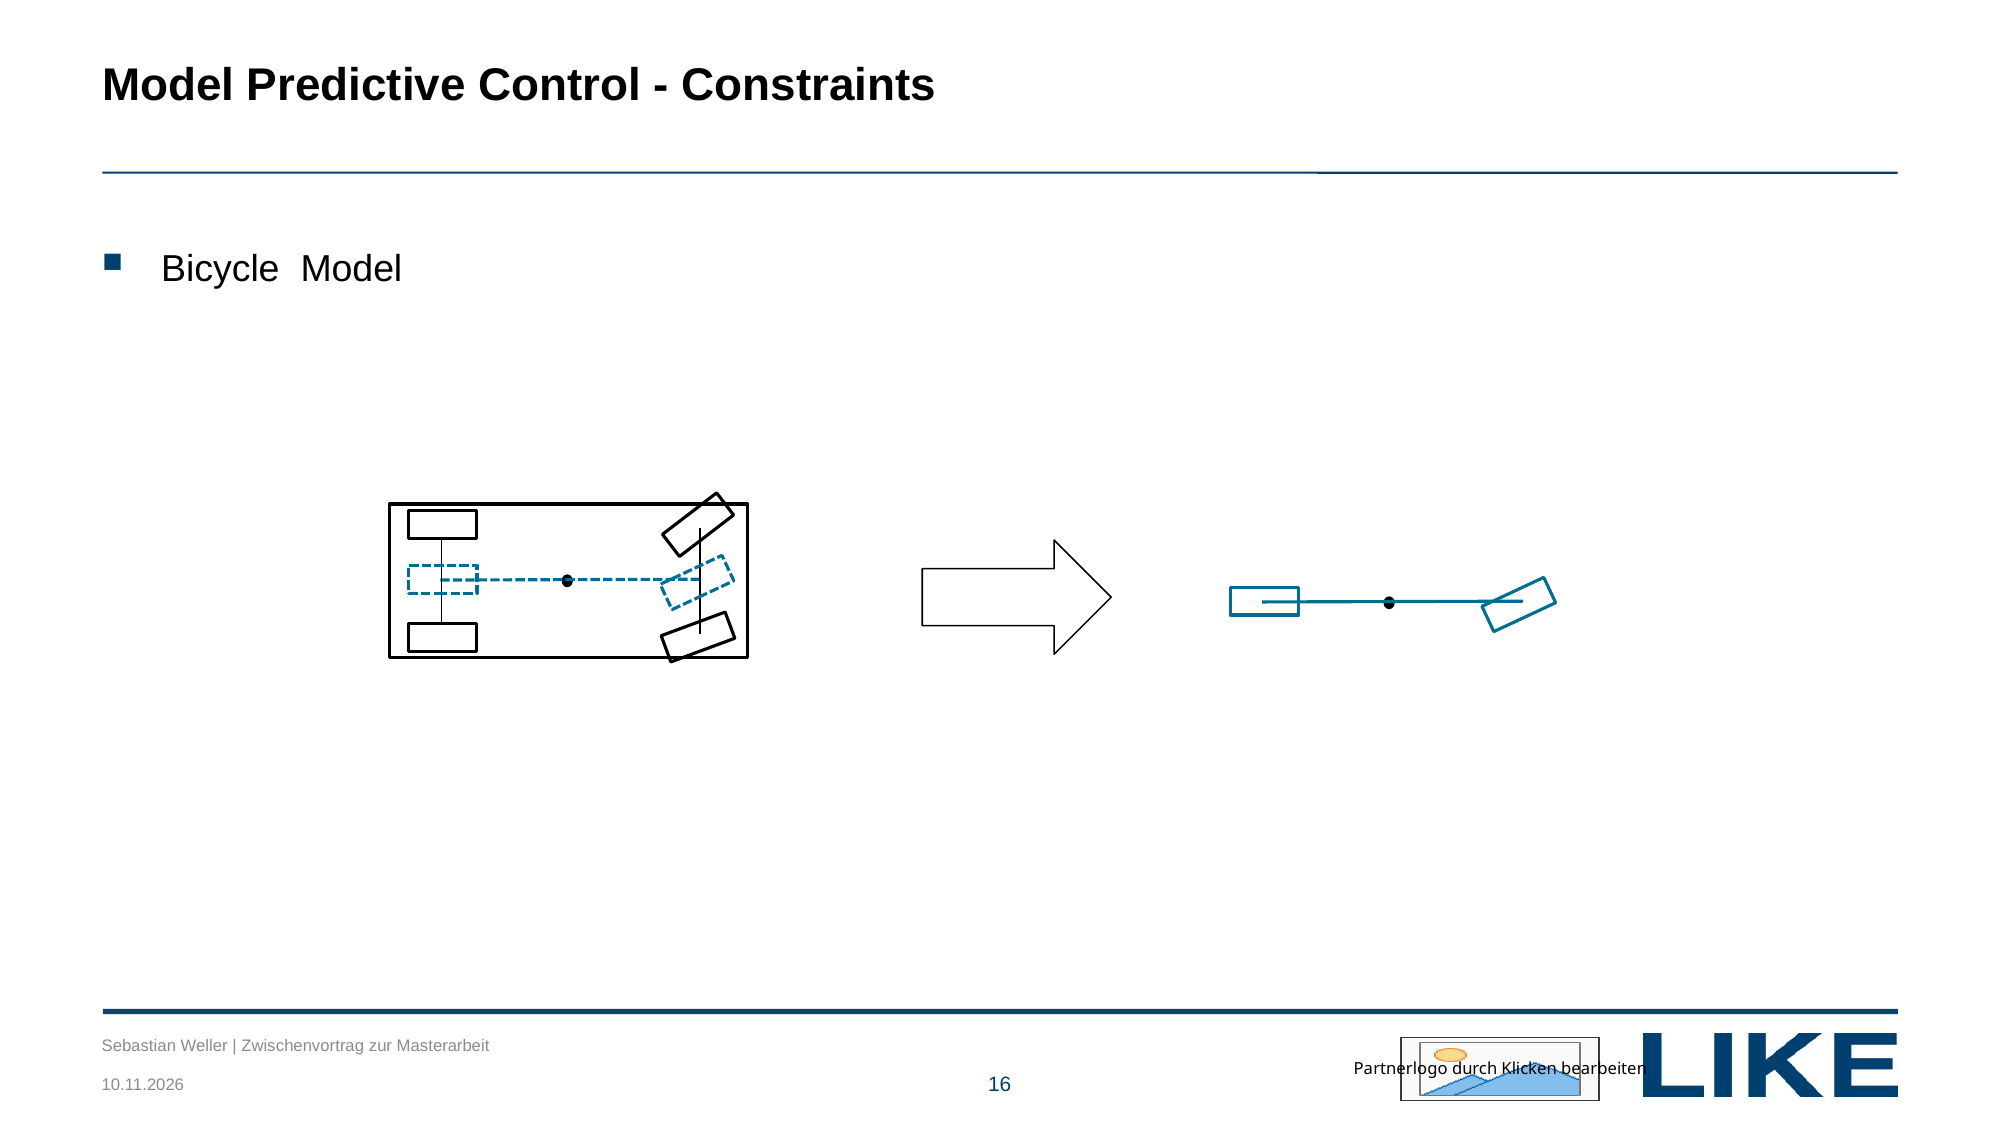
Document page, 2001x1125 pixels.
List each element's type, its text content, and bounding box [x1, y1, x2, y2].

title Model Predictive Control - Constraints [102, 54, 1898, 111]
text_box [1484, 577, 1556, 632]
picture [1643, 1033, 1898, 1097]
text_box [922, 540, 1112, 655]
text_box [1230, 587, 1299, 616]
footer Sebastian Weller | Zwischenvortrag zur Masterarbeit [101, 1034, 735, 1056]
picture [1393, 1033, 1608, 1103]
text_box [669, 658, 682, 662]
list Bicycle Model [102, 243, 1898, 988]
text_box [702, 492, 726, 504]
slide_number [101, 1073, 569, 1095]
text_box [389, 504, 748, 658]
